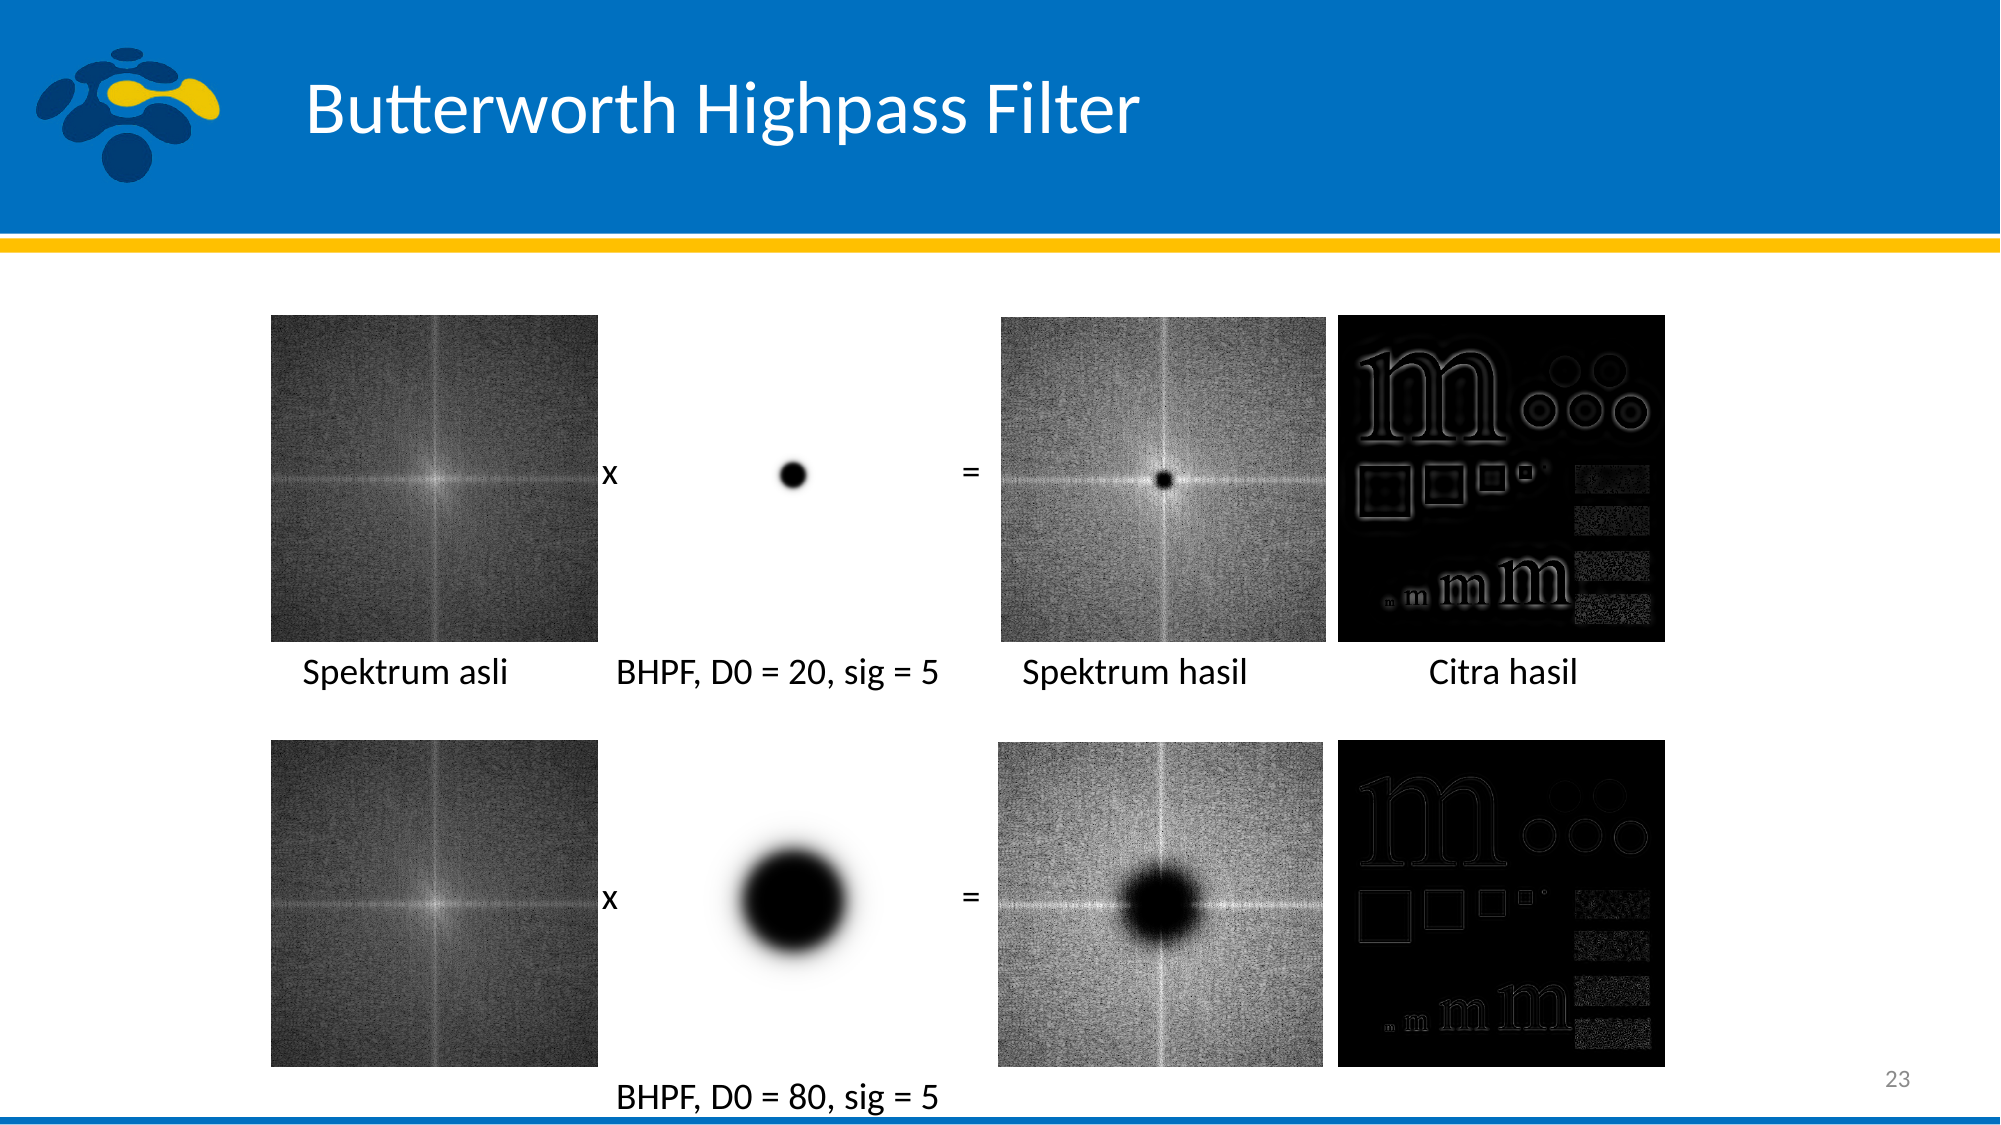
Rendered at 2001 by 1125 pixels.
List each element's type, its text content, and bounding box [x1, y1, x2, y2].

slide_number 23 [1475, 1047, 1926, 1108]
text_box BHPF, D0 = 20, sig = 5 [601, 677, 955, 700]
text_box Spektrum hasil [1007, 677, 1264, 700]
picture [219, 289, 1717, 677]
picture [32, 42, 222, 187]
text_box Citra hasil [1414, 677, 1594, 700]
text_box BHPF, D0 = 80, sig = 5 [601, 1102, 955, 1125]
picture [219, 714, 1717, 1102]
text_box Spektrum asli [288, 677, 524, 700]
text_box Butterworth Highpass Filter [290, 51, 1158, 156]
